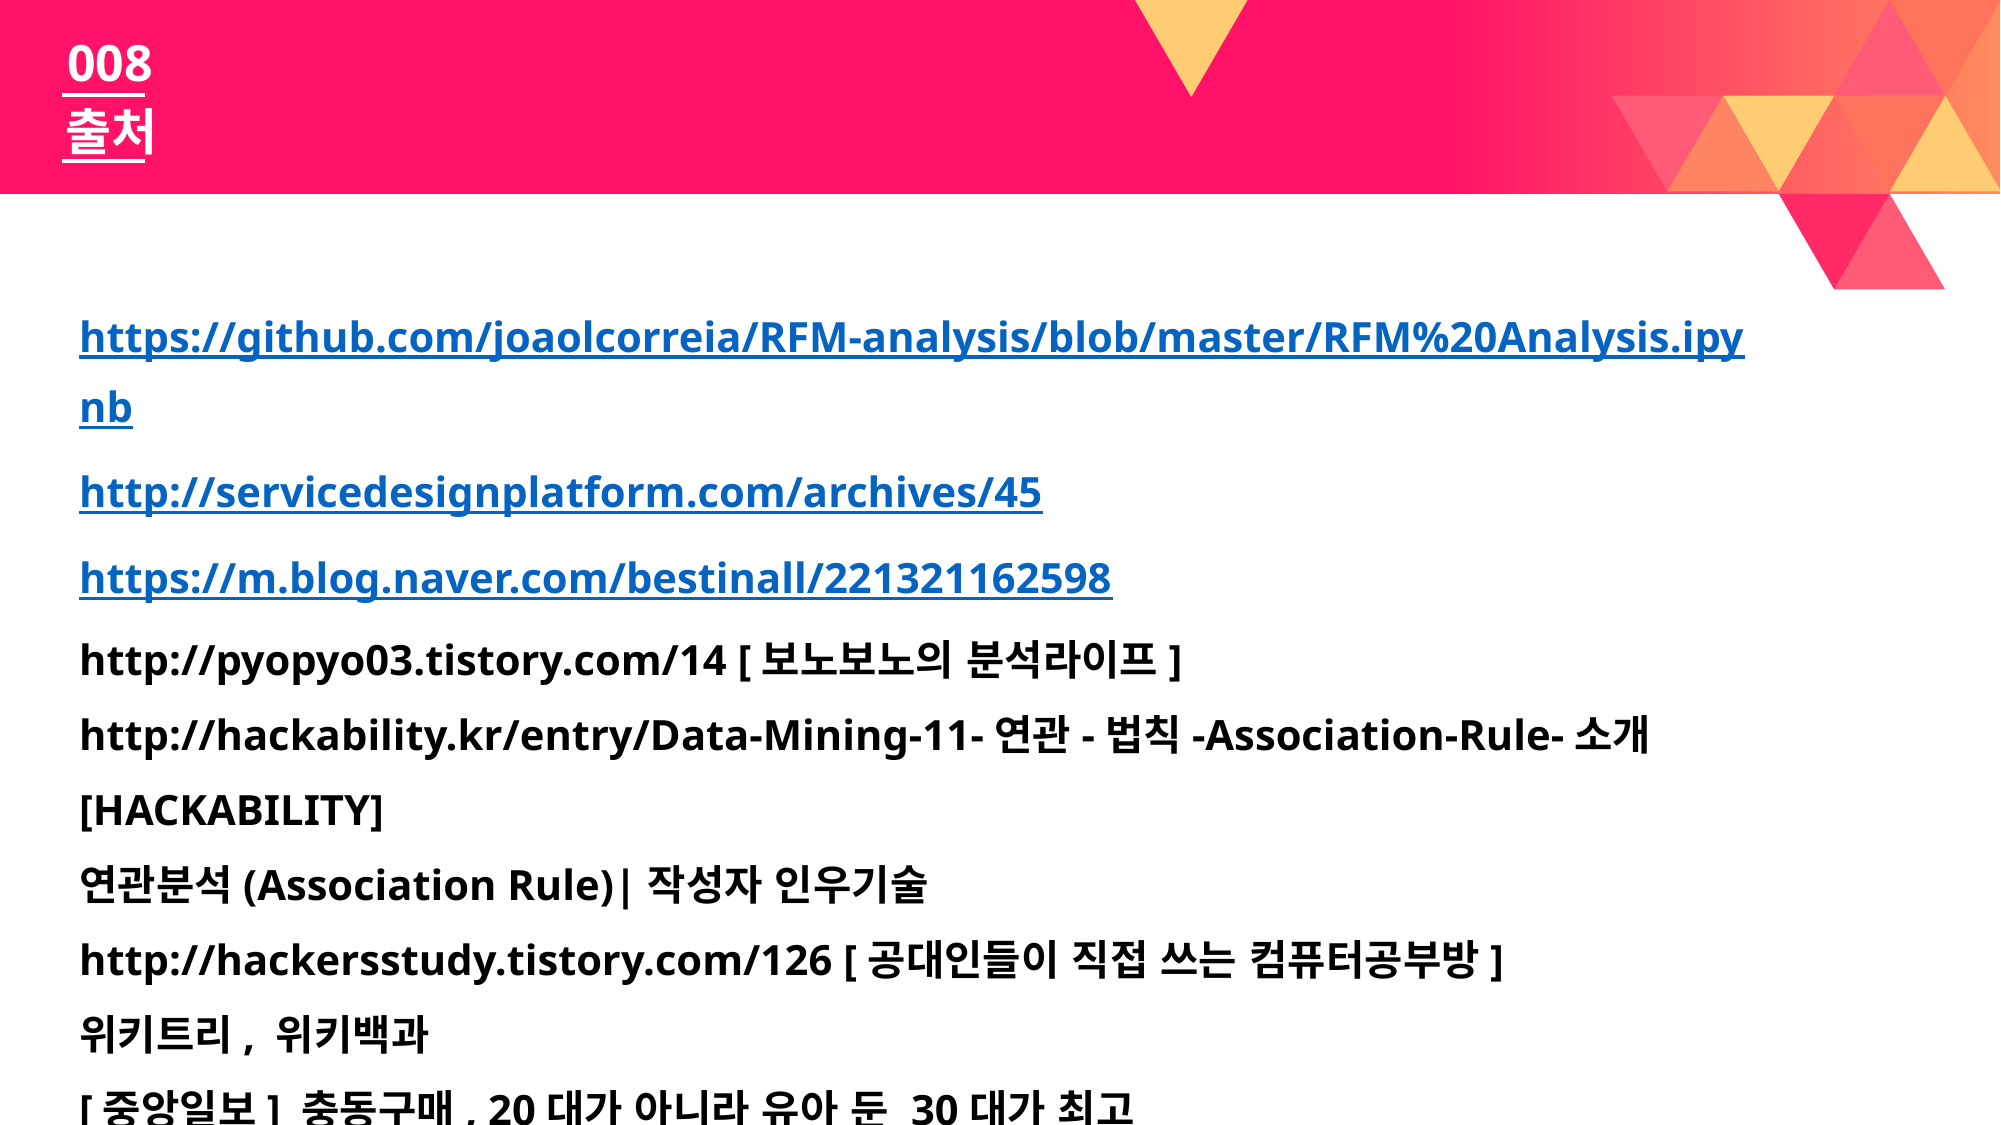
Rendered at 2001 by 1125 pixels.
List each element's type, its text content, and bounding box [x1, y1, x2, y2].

text_box [1656, 0, 1662, 94]
text_box RFM 분포의 문제 [1828, 0, 1836, 95]
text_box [64, 95, 143, 162]
text_box [1656, 176, 1662, 194]
text_box RFM 분포의 문제 [1828, 99, 1836, 193]
text_box https://github.com/joaolcorreia/RFM-analysis/blob/master/RFM%20Analysis.ipynb http://servicedesignplatform.com/archives/45 https://m.blog.naver.com/bestinall/221321162598 http://pyopyo03.tistory.com/14 [보노보노의 분석라이프] http://hackability.kr/entry/Data-Mining-11-연관-법칙-Association-Rule-소개 [HACKABILITY] 연관분석(Association Rule)|작성자 인우기술 http://hackersstudy.tistory.com/126 [공대인들이 직접 쓰는 컴퓨터공부방] 위키트리, 위키백과 [중앙일보] 충동구매, 20대가 아니라 유아 둔 30대가 최고 [64, 274, 1778, 1071]
text_box 출처 [50, 93, 221, 229]
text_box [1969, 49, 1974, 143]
text_box 008 [52, 24, 168, 99]
